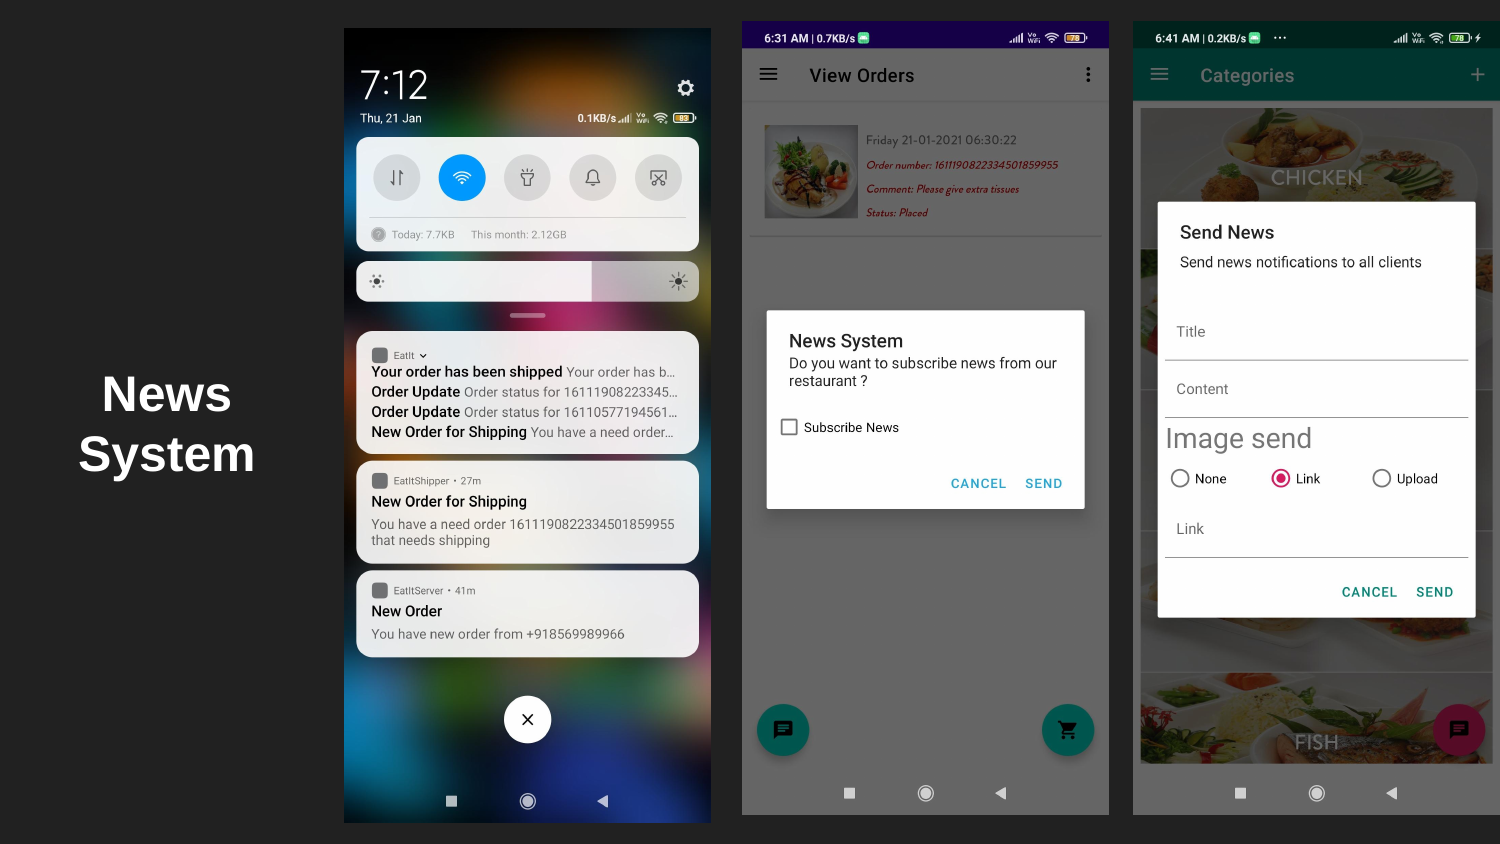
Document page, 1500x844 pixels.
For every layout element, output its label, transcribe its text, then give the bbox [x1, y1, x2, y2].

picture [343, 28, 711, 823]
text_box News System [31, 346, 303, 489]
picture [1133, 20, 1500, 816]
picture [742, 20, 1109, 816]
